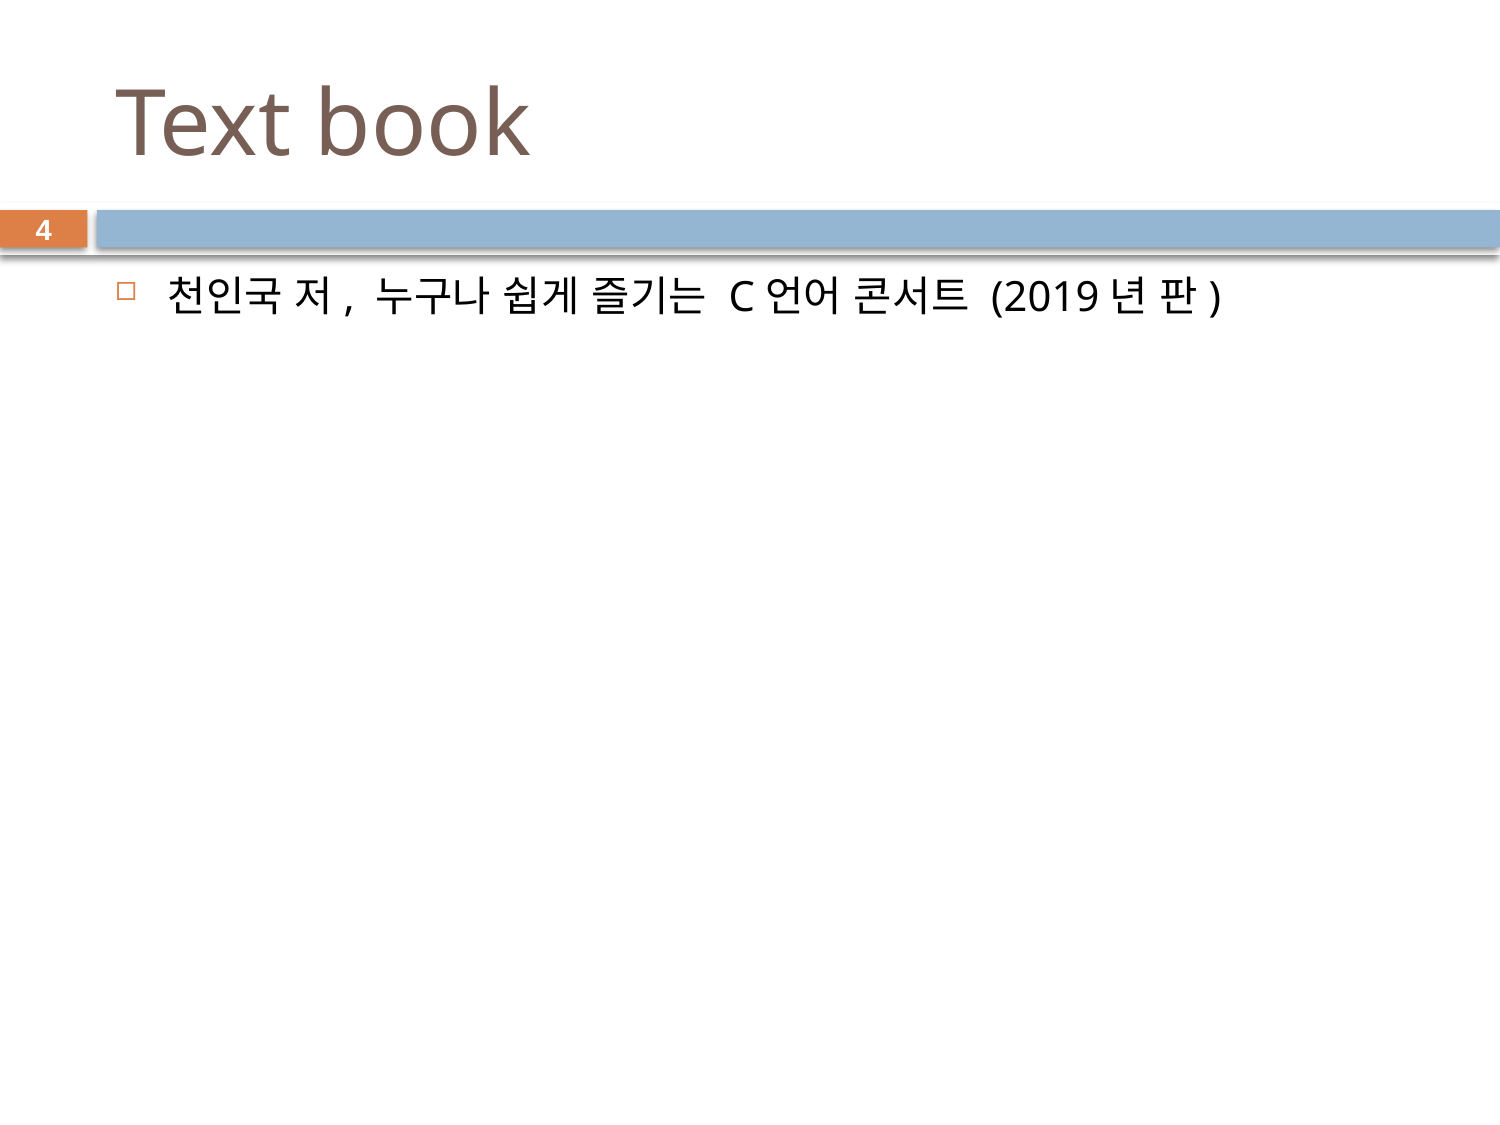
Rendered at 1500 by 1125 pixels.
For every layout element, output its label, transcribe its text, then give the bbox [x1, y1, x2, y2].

slide_number 4 [0, 208, 88, 249]
list 천인국 저, 누구나 쉽게 즐기는 C언어 콘서트 (2019년 판) [100, 262, 1438, 1000]
title Text book [100, 37, 1438, 200]
